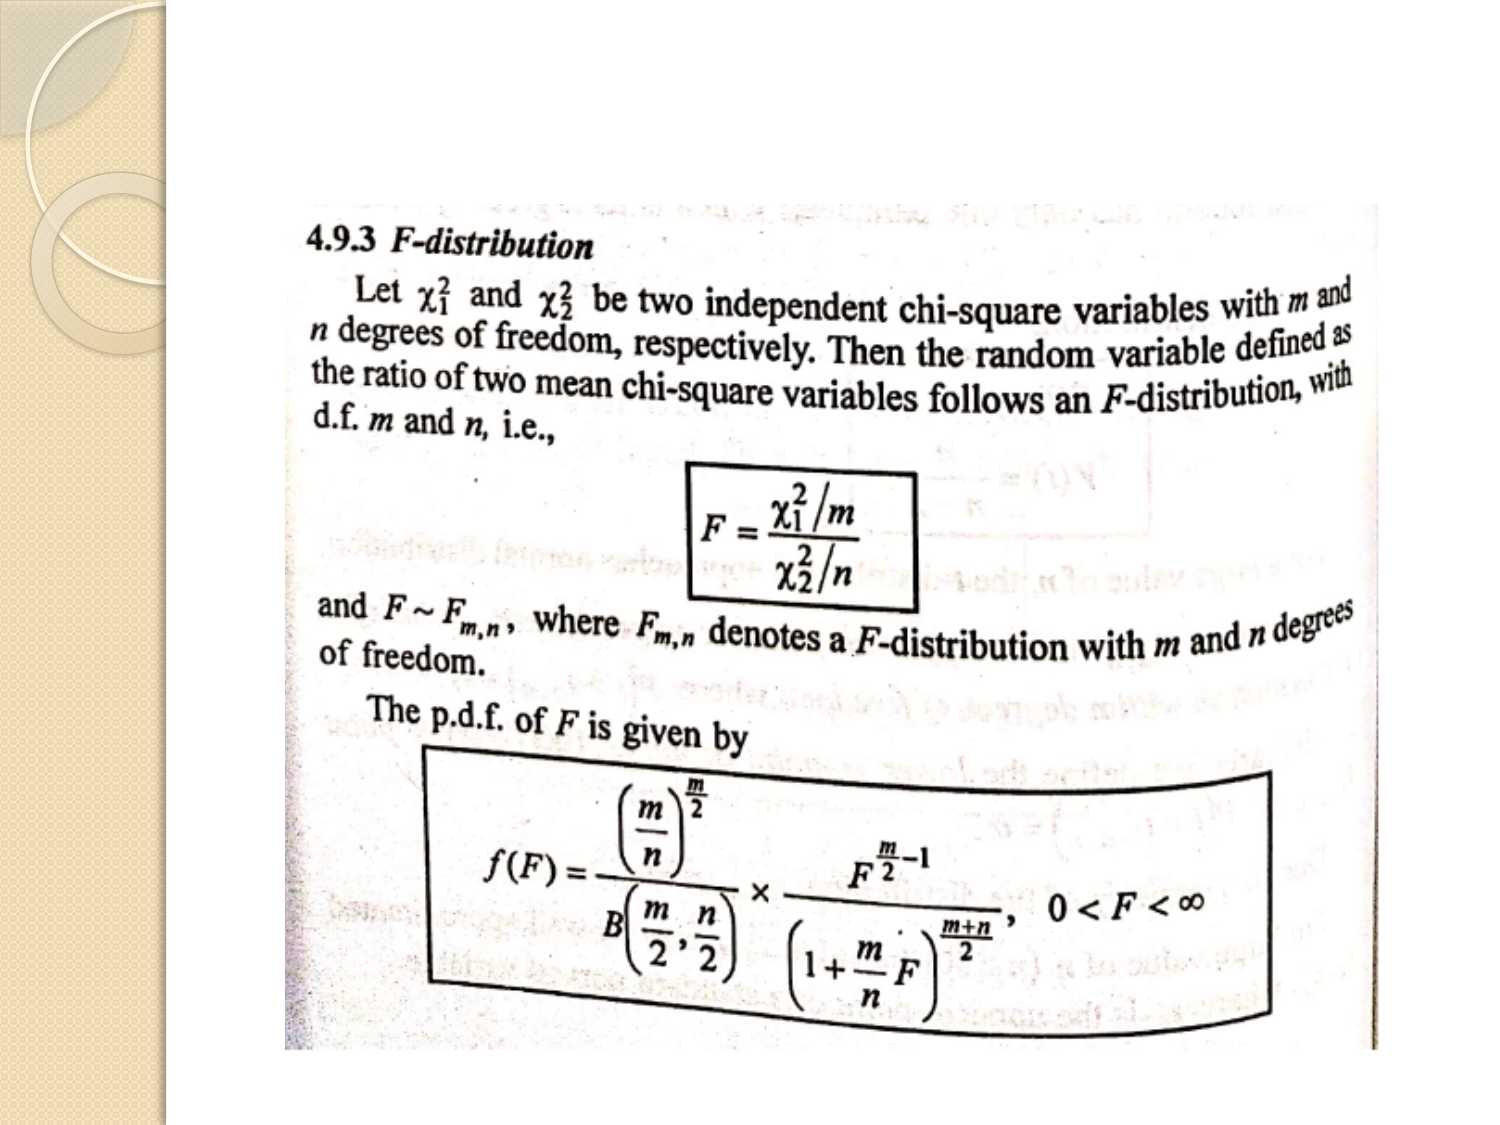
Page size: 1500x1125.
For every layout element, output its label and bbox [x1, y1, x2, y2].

picture [284, 204, 1388, 1054]
